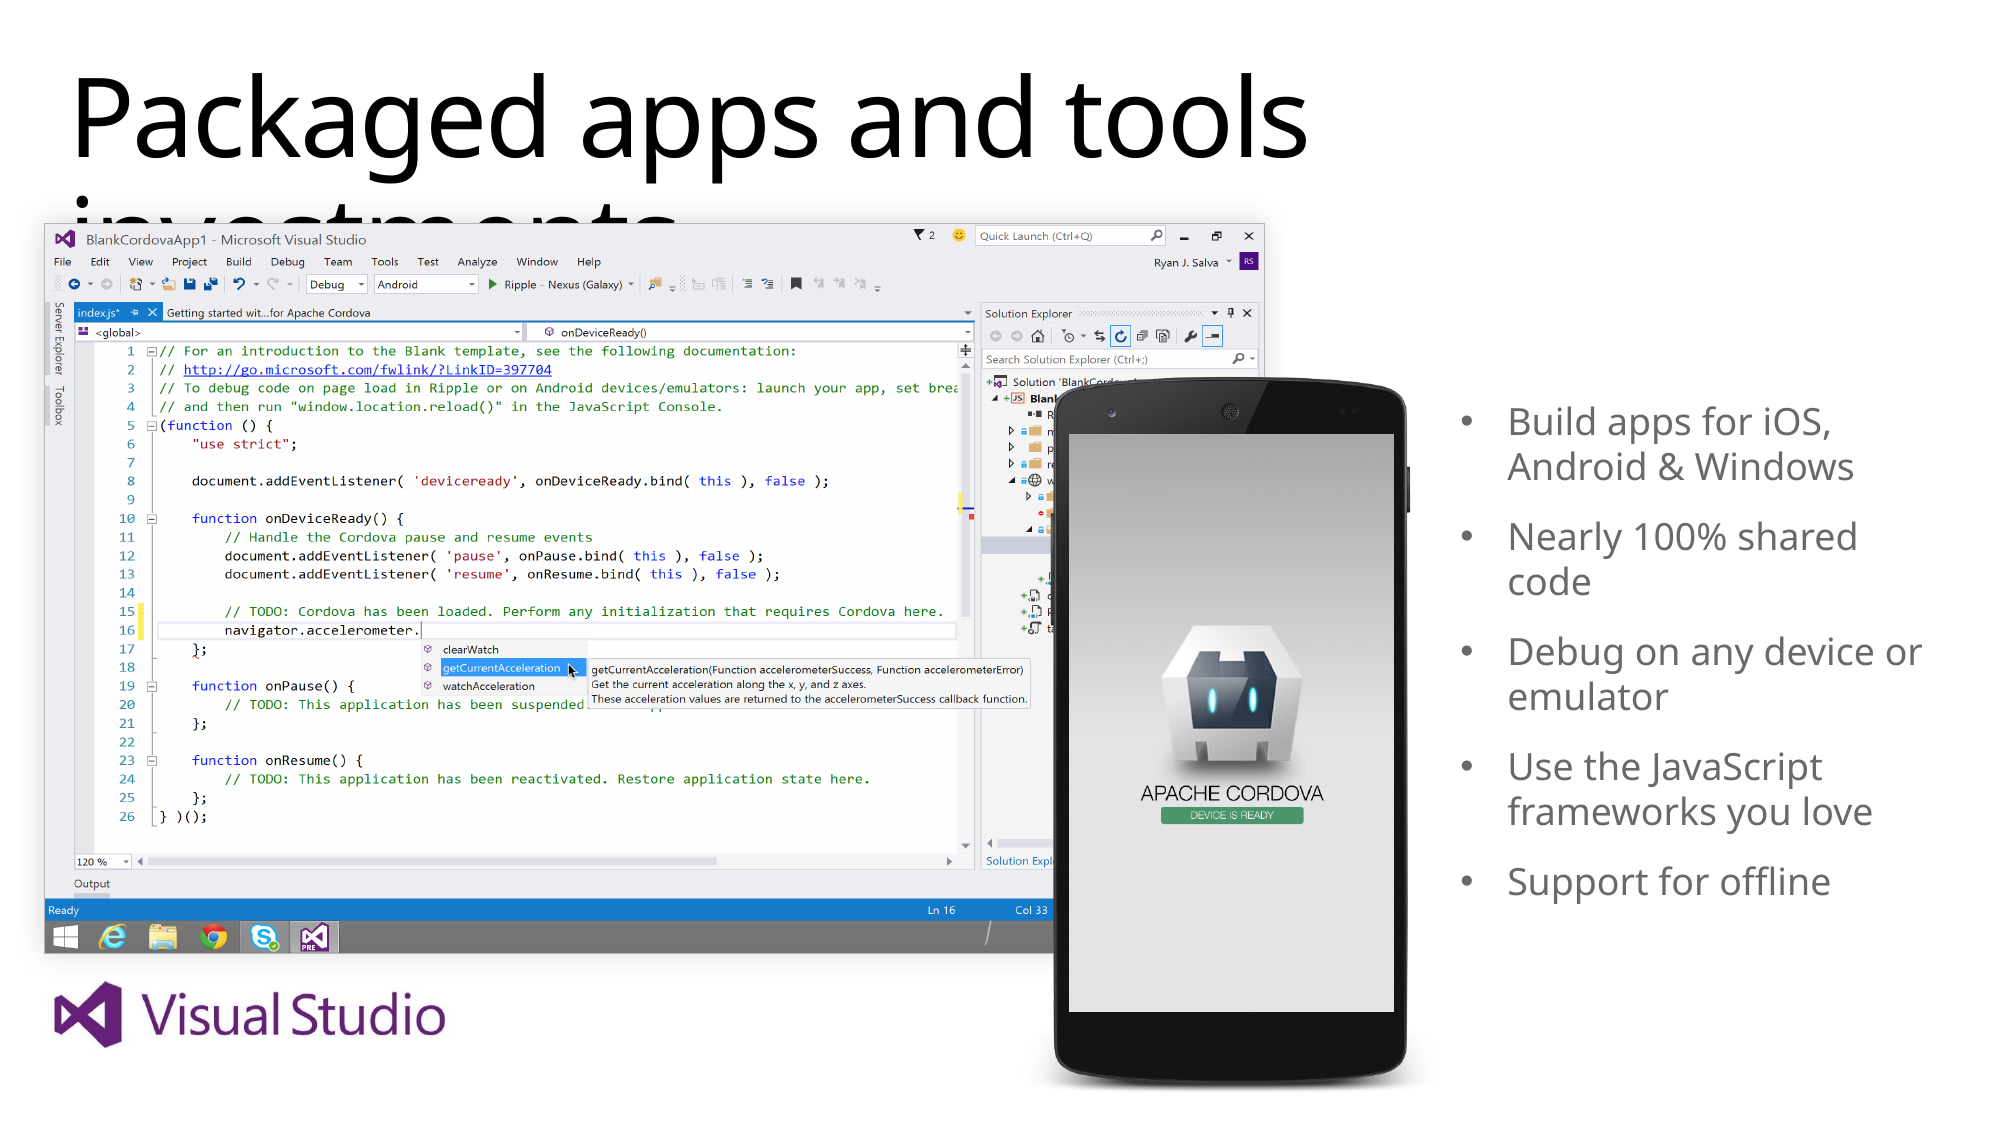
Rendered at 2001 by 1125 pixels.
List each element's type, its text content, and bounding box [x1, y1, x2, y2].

text_box Build apps for iOS, Android & Windows Nearly 100% shared code Debug on any device or emulator Use the JavaScript frameworks you love Support for offline [1482, 373, 1972, 993]
picture [43, 980, 455, 1054]
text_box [977, 304, 1482, 1125]
title Packaged apps and tools investments [44, 47, 1957, 196]
picture [43, 223, 1265, 954]
